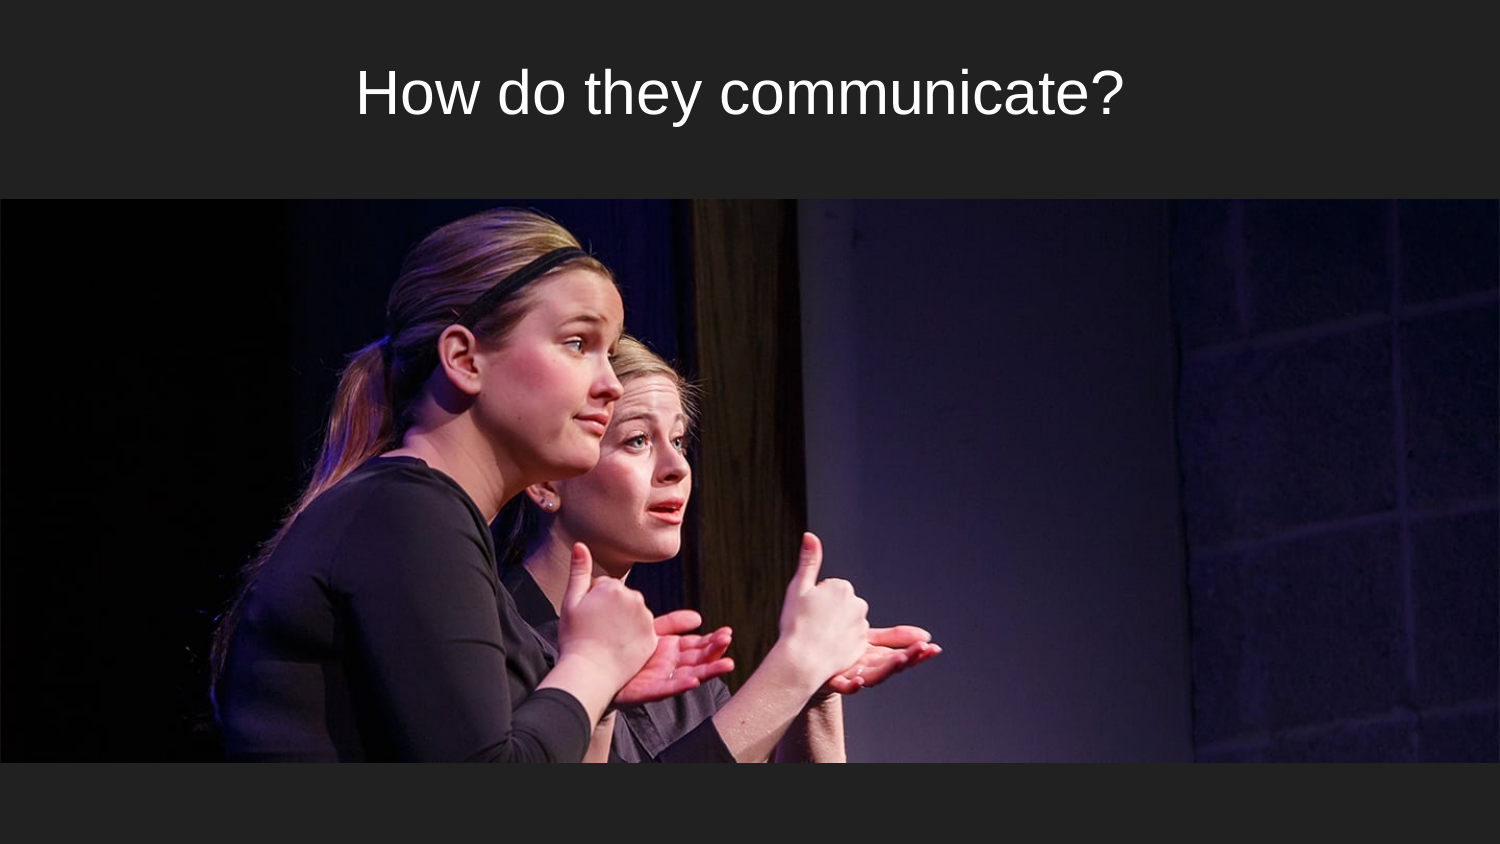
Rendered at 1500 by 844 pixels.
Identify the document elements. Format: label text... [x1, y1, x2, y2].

picture [0, 199, 1500, 763]
subtitle How do they communicate? [41, 37, 1440, 168]
